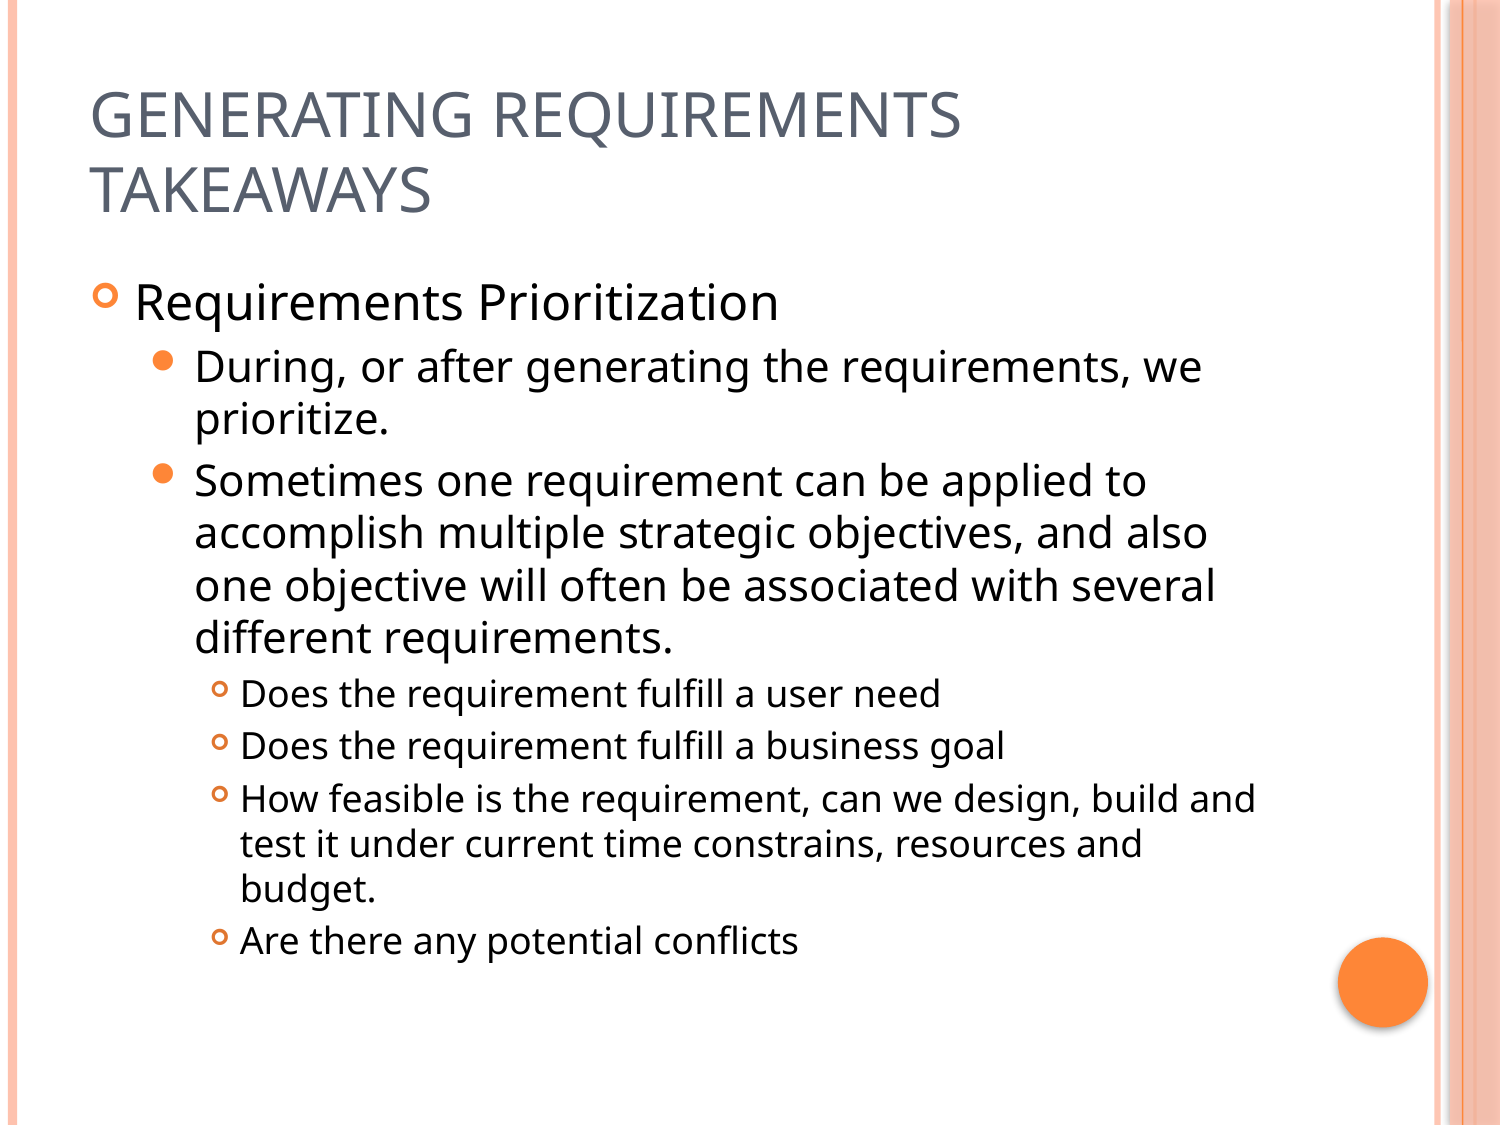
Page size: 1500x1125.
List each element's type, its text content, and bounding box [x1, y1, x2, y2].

list Requirements Prioritization During, or after generating the requirements, we prioritize. Sometimes one requirement can be applied to accomplish multiple strategic objectives, and also one objective will often be associated with several different requirements. Does the requirement fulfill a user need Does the requirement fulfill a business goal How feasible is the requirement, can we design, build and test it under current time constrains, resources and budget. Are there any potential conflicts [75, 262, 1300, 1062]
title Generating Requirements Takeaways [75, 45, 1300, 233]
